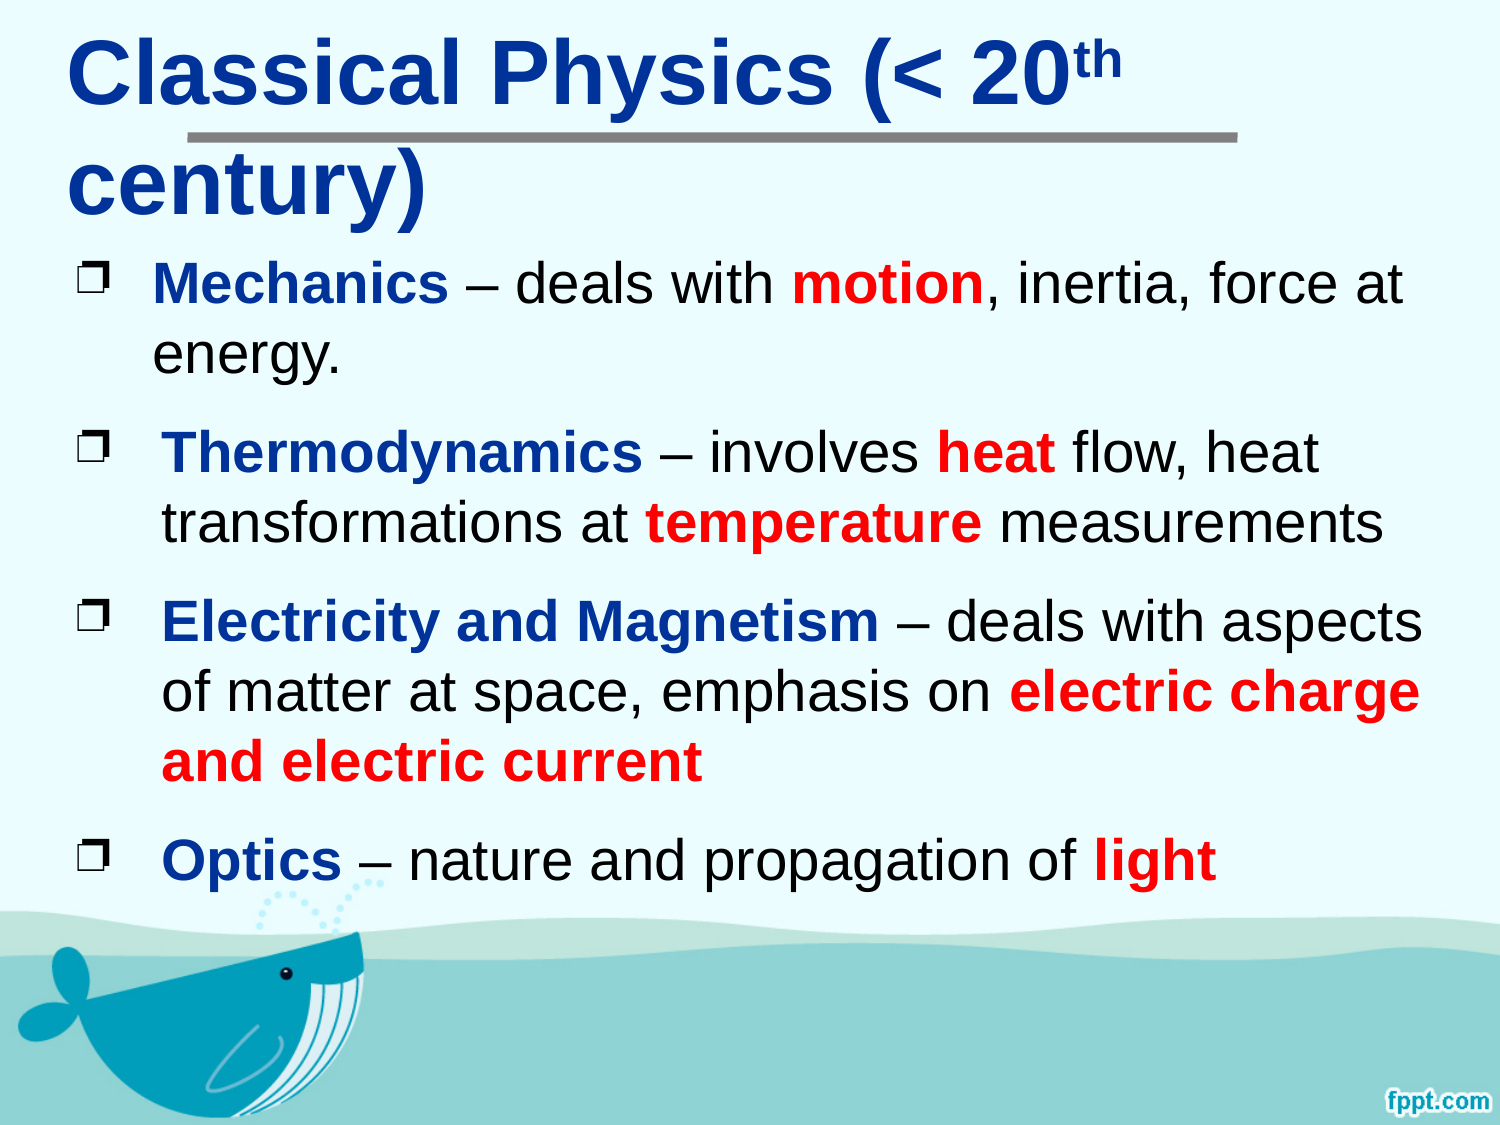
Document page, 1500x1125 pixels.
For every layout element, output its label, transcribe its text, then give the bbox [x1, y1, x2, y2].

text_box Mechanics – deals with motion, inertia, force at energy. Thermodynamics – involves heat flow, heat transformations at temperature measurements Electricity and Magnetism – deals with aspects of matter at space, emphasis on electric charge and electric current Optics – nature and propagation of light [62, 241, 1450, 900]
text_box Classical Physics (< 20th century) [52, 5, 1461, 241]
picture [0, 0, 1500, 1125]
